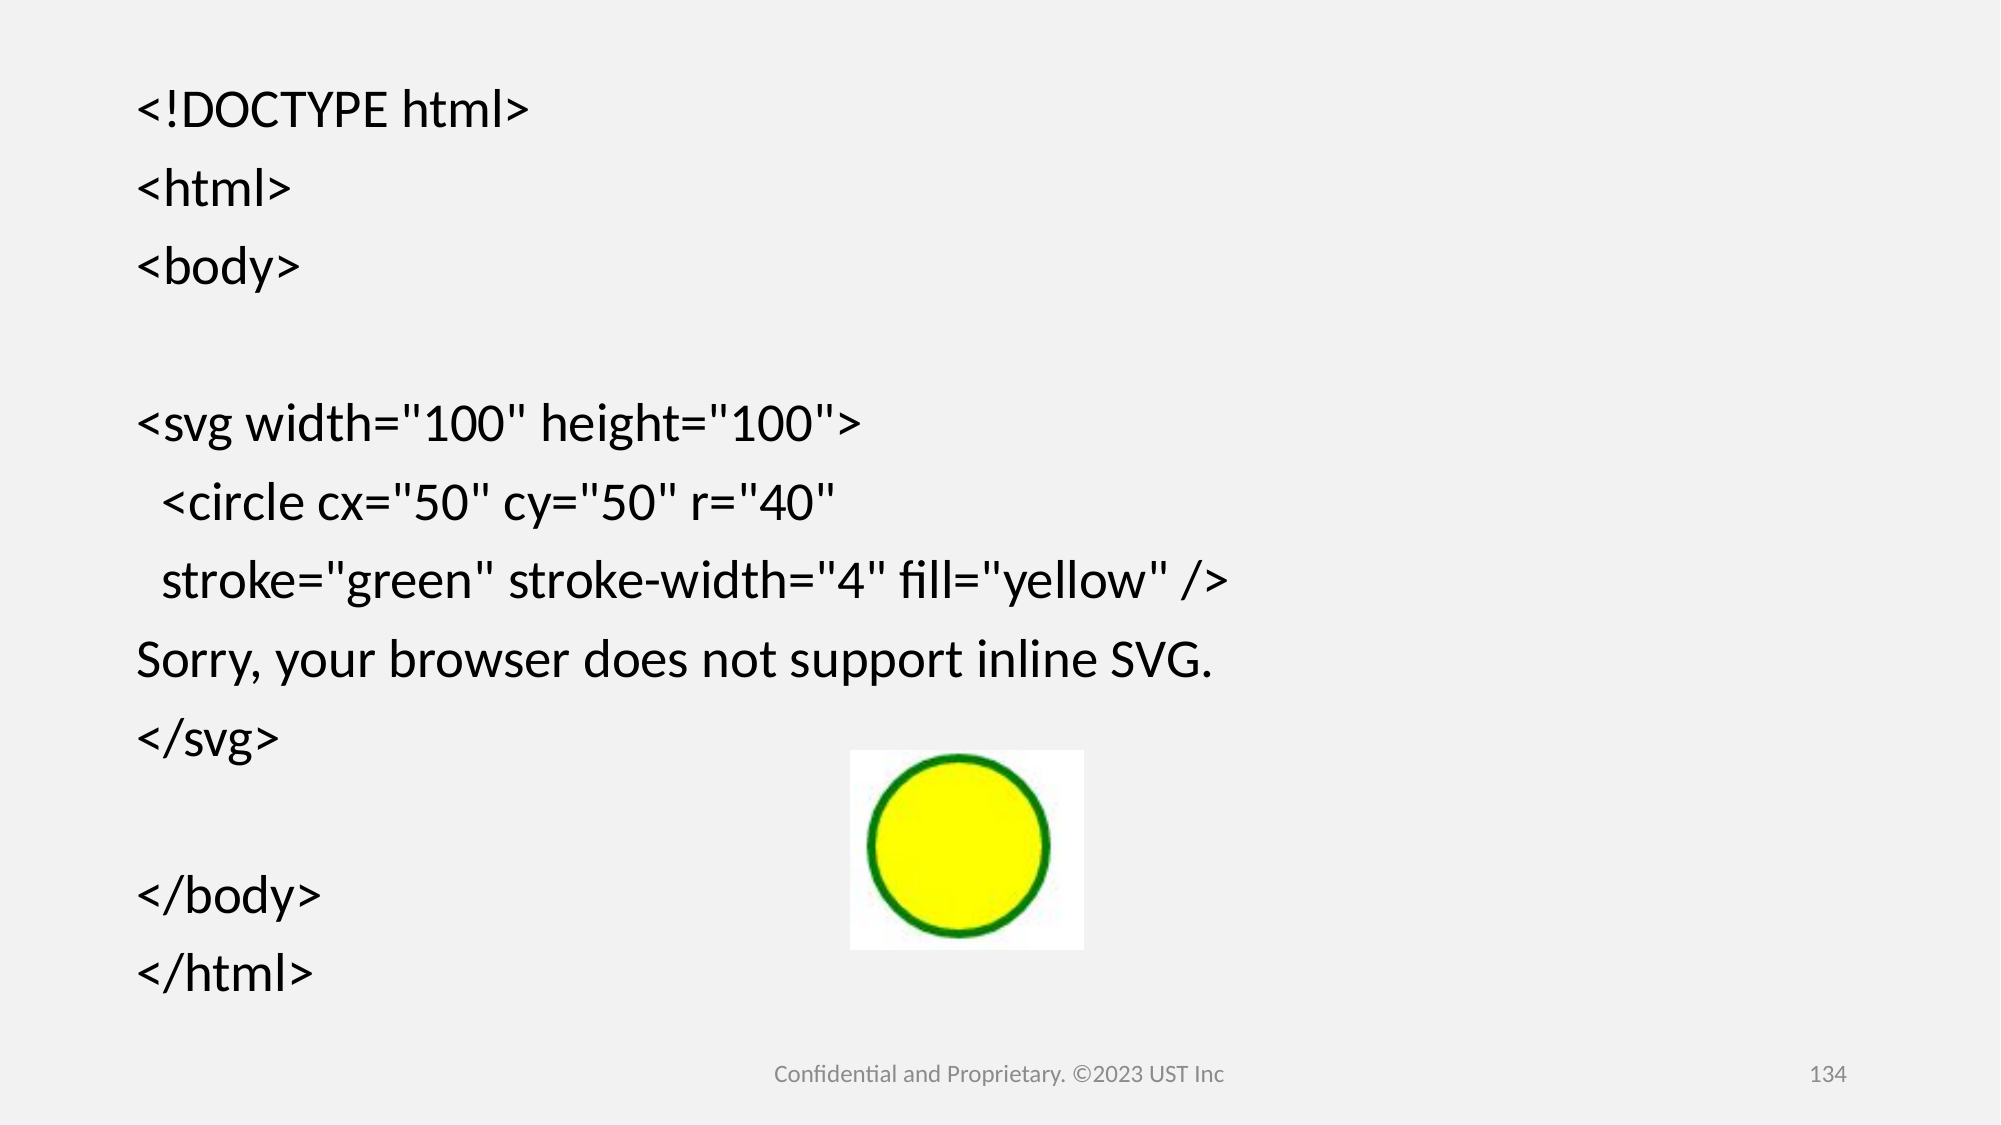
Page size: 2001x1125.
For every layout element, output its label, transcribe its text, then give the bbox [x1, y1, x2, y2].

list <!DOCTYPE html> <html> <body> <svg width="100" height="100"> <circle cx="50" cy="50" r="40" stroke="green" stroke-width="4" fill="yellow" /> Sorry, your browser does not support inline SVG. </svg> </body> </html> [121, 73, 1863, 1014]
slide_number 134 [1412, 1042, 1863, 1103]
footer Confidential and Proprietary. ©2023 UST Inc [662, 1042, 1338, 1103]
picture [850, 750, 1084, 950]
